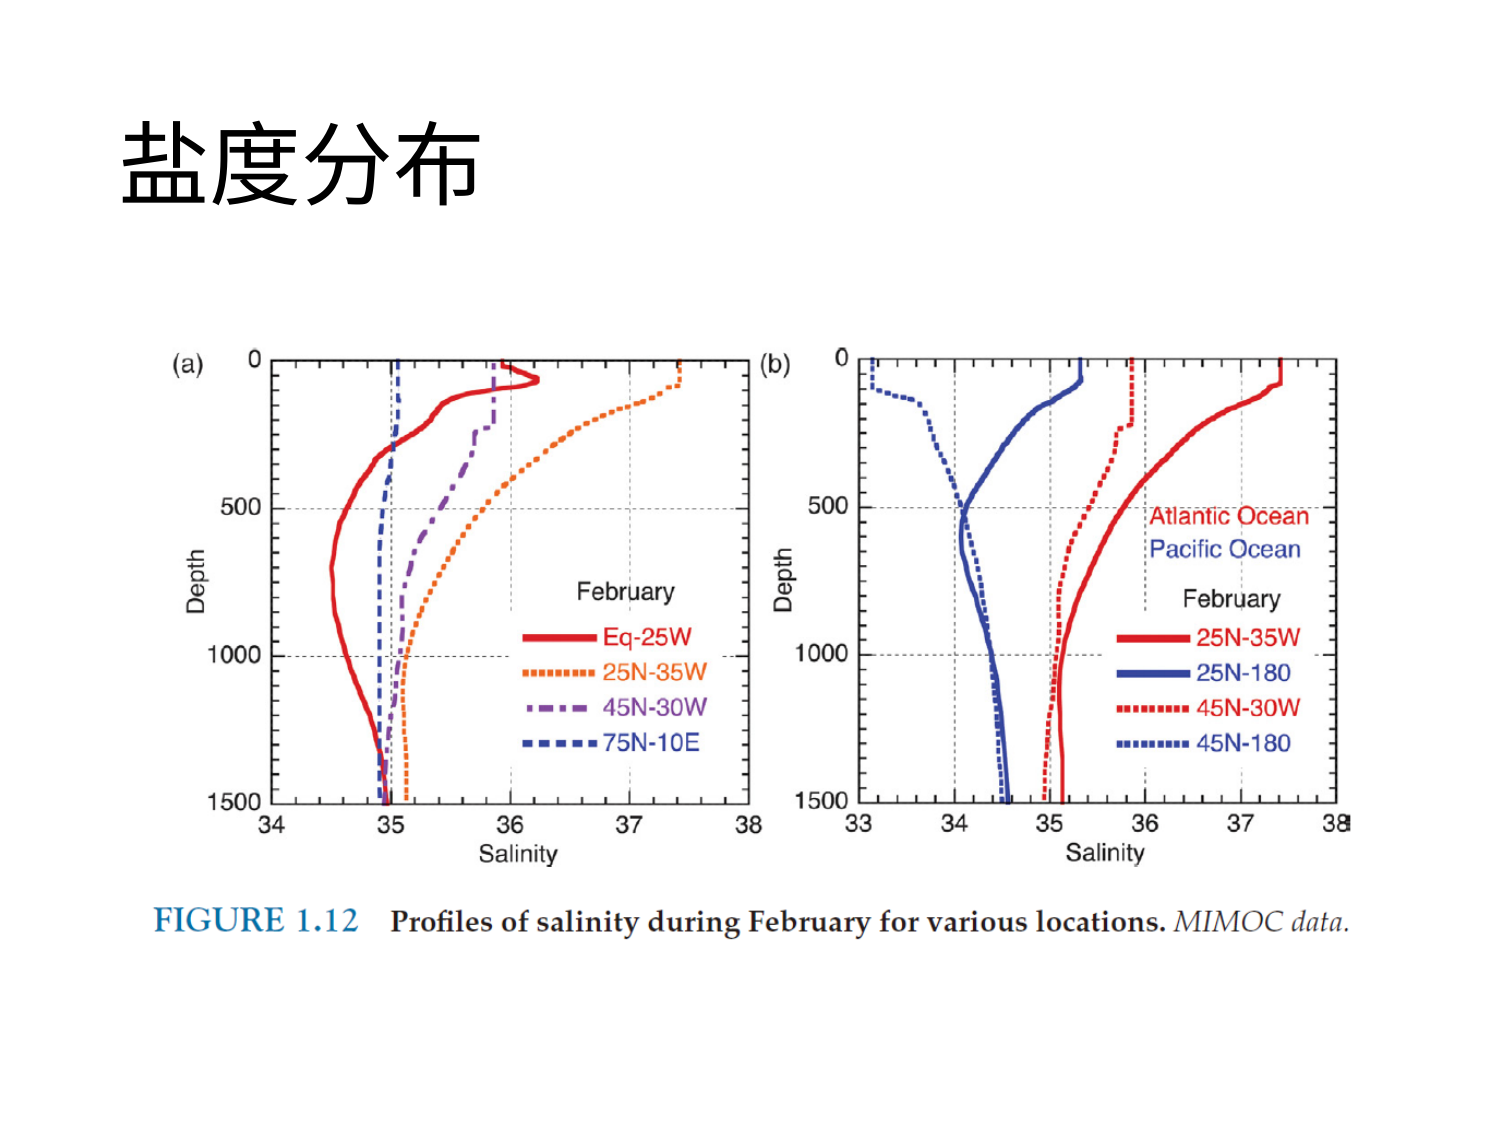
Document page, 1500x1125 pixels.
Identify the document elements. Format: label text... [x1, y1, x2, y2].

picture [131, 329, 1369, 948]
title 盐度分布 [103, 59, 1397, 278]
